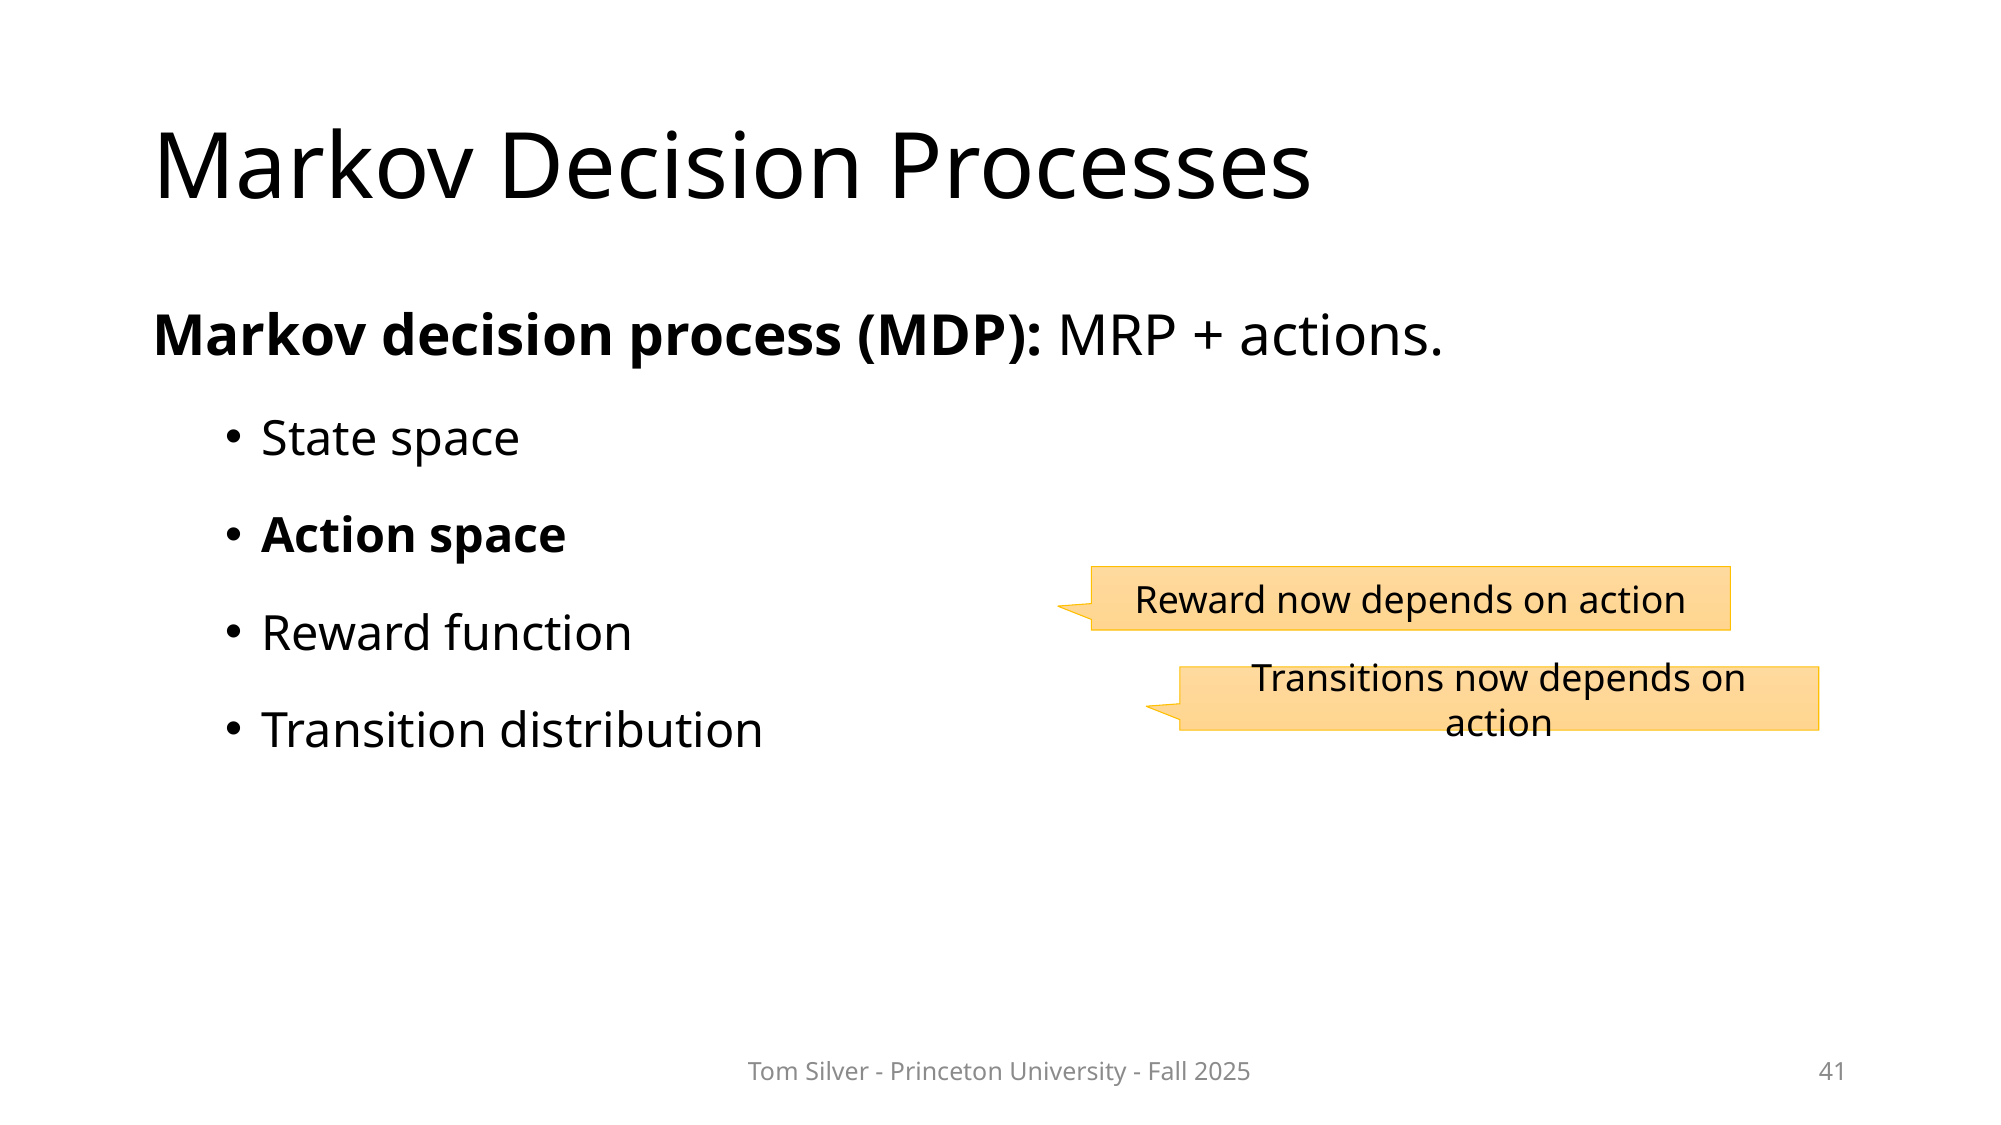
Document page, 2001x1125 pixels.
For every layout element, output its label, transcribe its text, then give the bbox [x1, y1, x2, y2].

text_box Transitions now depends on action [1145, 666, 1820, 731]
footer Tom Silver - Princeton University - Fall 2025 [662, 1042, 1338, 1103]
text_box Reward now depends on action [1057, 566, 1731, 631]
slide_number 41 [1412, 1042, 1863, 1103]
title Markov Decision Processes [137, 59, 1863, 278]
